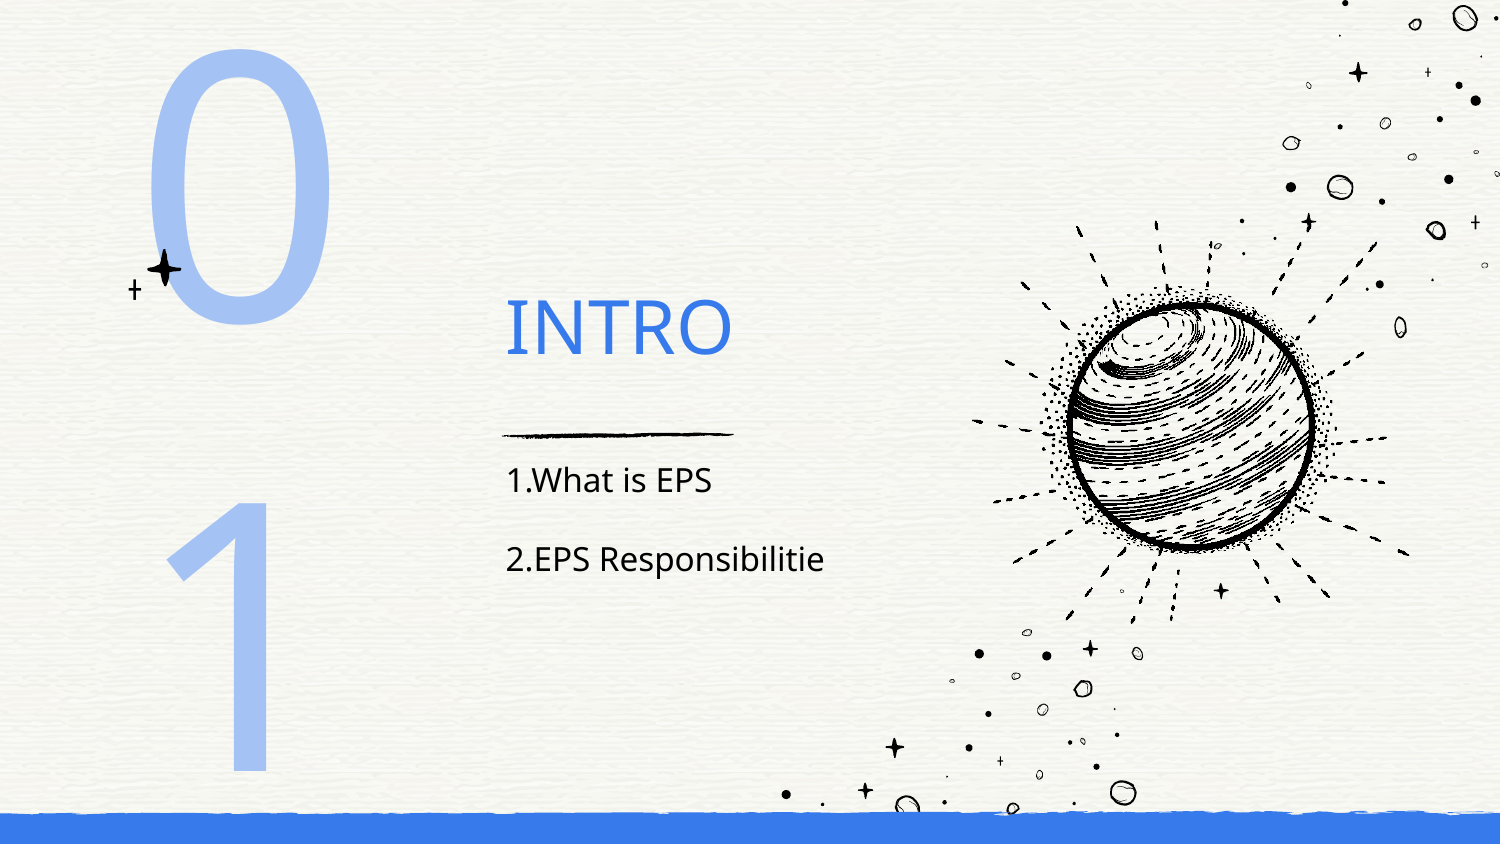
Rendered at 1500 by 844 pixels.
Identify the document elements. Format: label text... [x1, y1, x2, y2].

picture [0, 0, 1500, 814]
title 01 [118, 149, 491, 645]
text_box [128, 248, 182, 301]
text_box [1000, 811, 1010, 815]
picture [899, 798, 917, 811]
text_box [501, 432, 735, 440]
title INTRO [491, 221, 904, 428]
subtitle 1.What is EPS 2.EPS Responsibilitie [490, 443, 890, 581]
